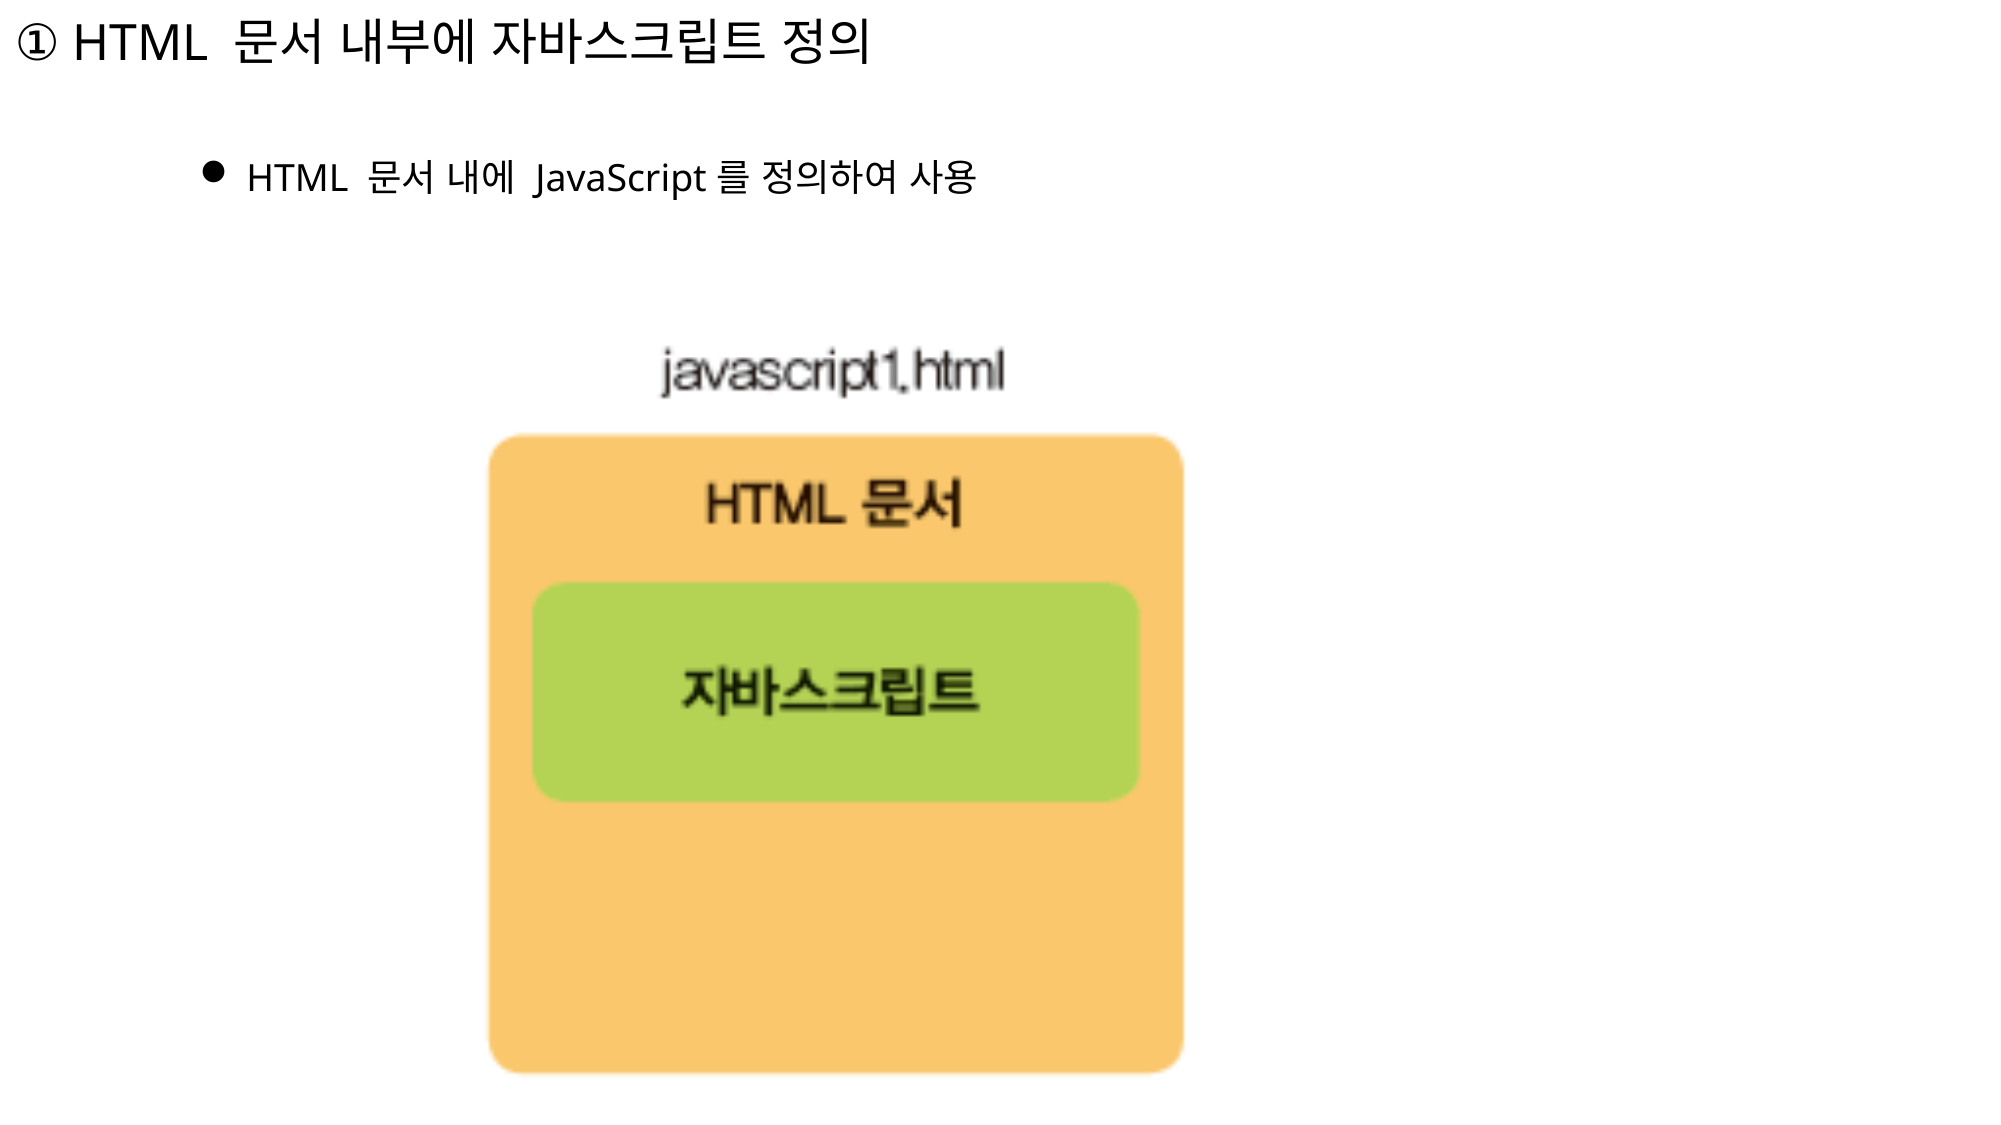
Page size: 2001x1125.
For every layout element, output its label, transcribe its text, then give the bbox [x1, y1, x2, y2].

text_box HTML 문서 내에 JavaScript를 정의하여 사용 [184, 146, 1641, 206]
picture [458, 312, 1213, 1106]
text_box ① HTML 문서 내부에 자바스크립트 정의 [0, 3, 1714, 191]
